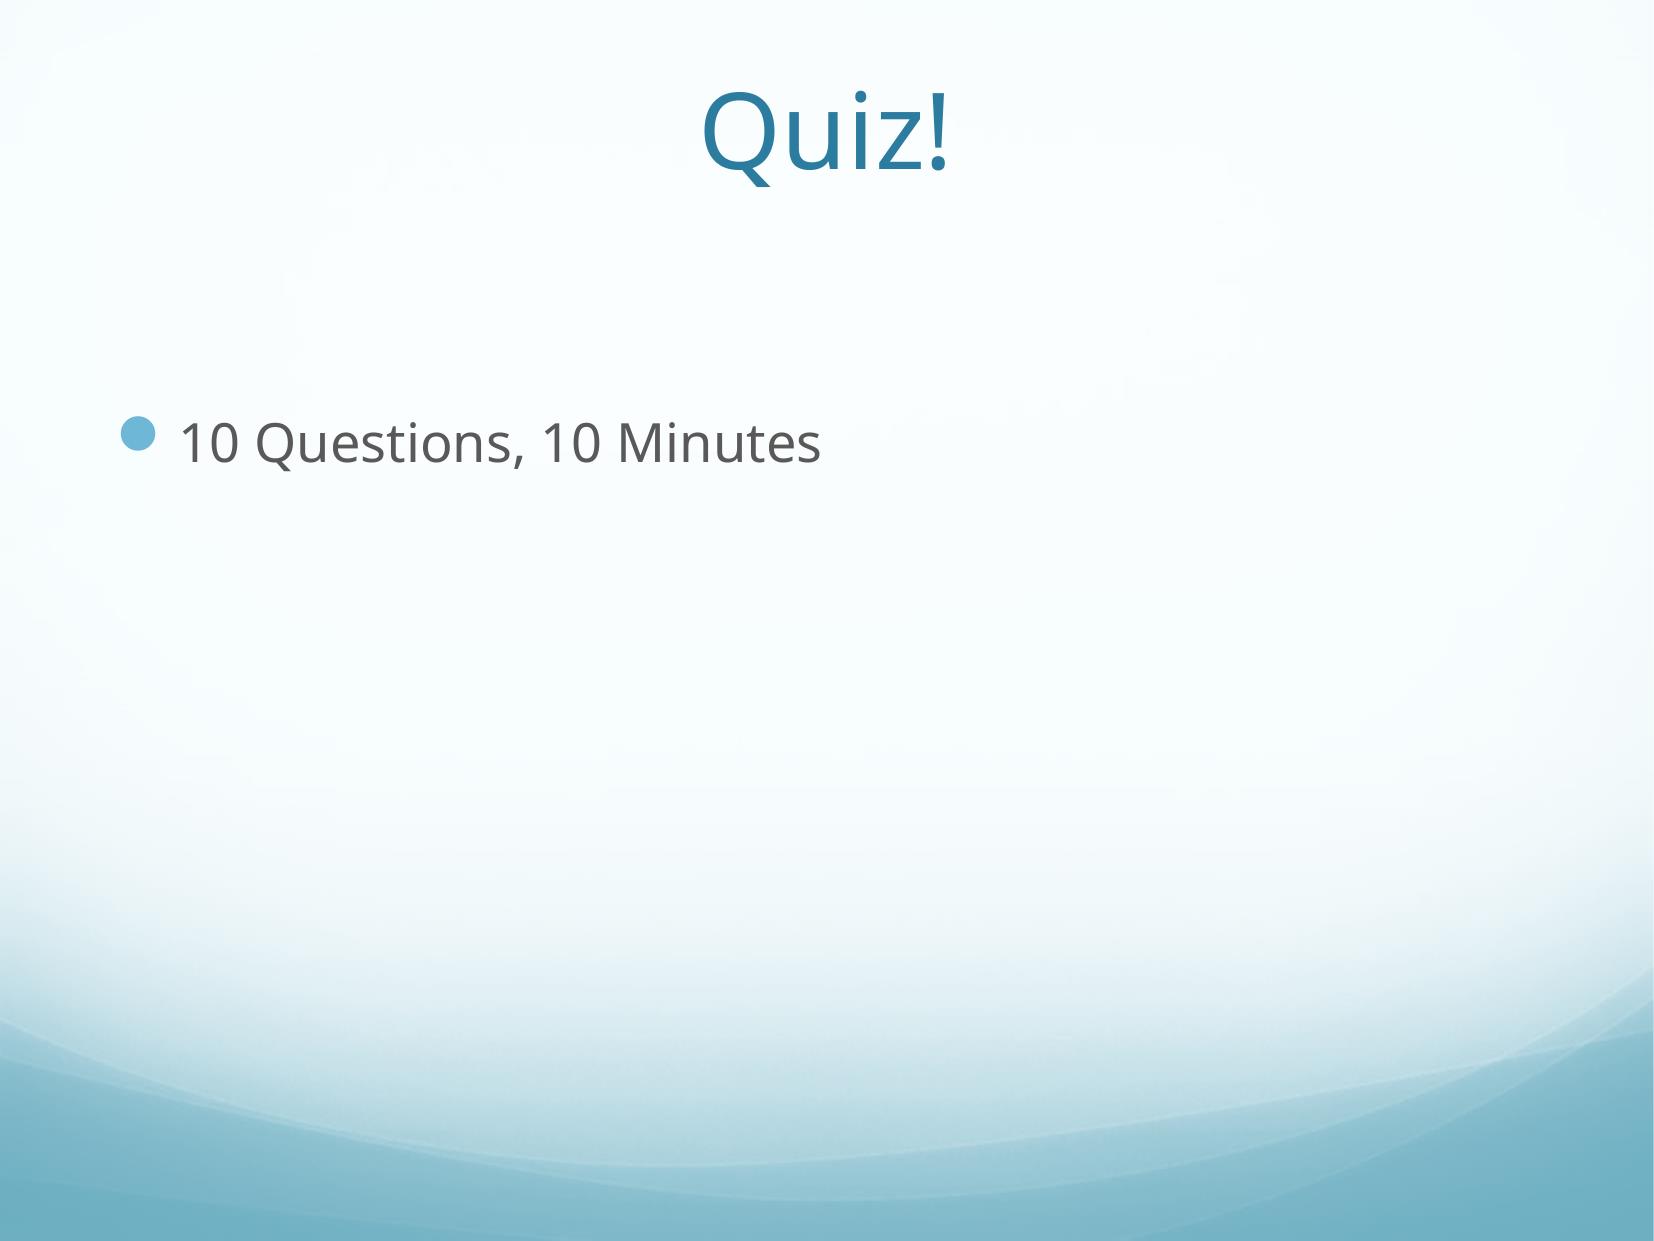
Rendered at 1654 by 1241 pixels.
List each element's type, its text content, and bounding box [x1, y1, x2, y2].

title Quiz! [99, 0, 1554, 200]
picture [0, 0, 1654, 1241]
list 10 Questions, 10 Minutes [99, 289, 1554, 1075]
